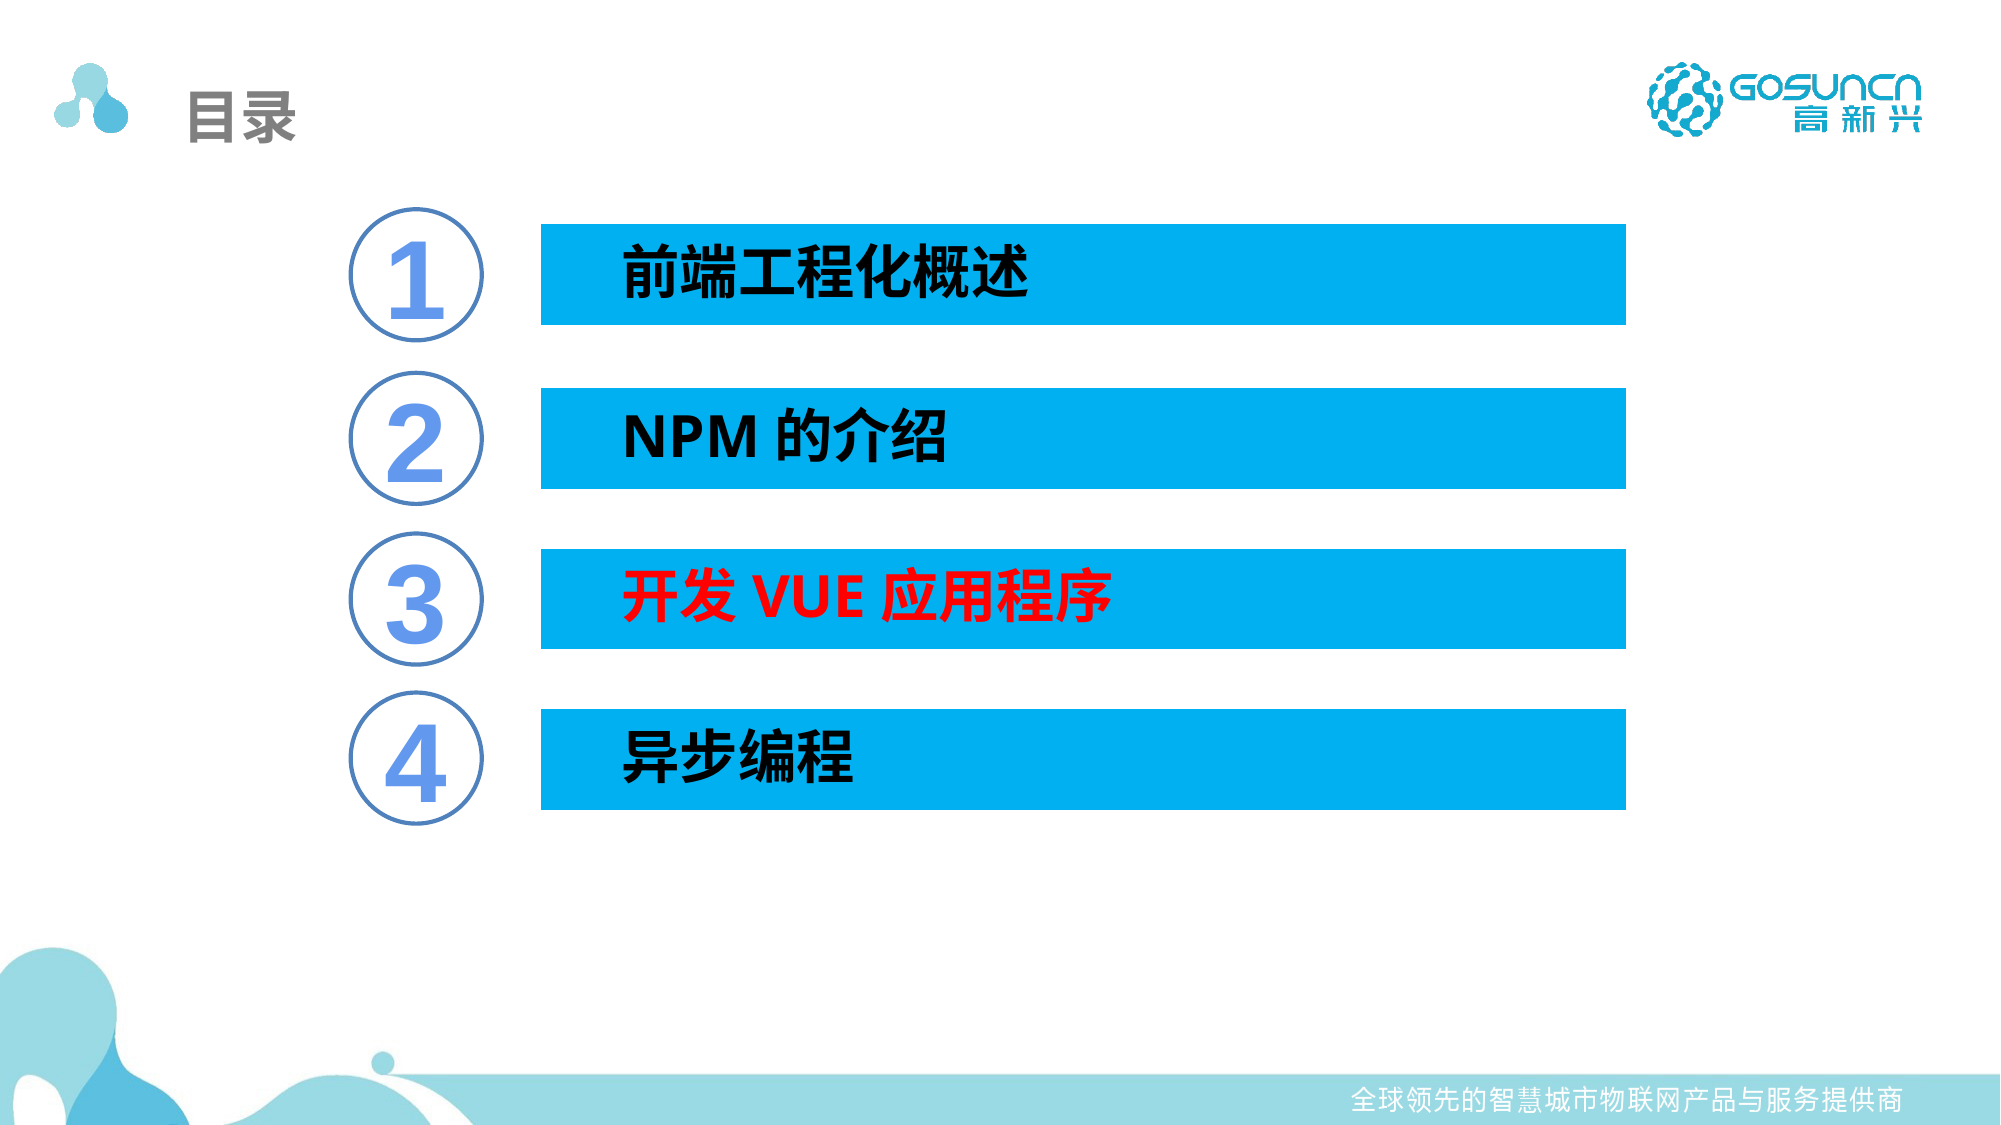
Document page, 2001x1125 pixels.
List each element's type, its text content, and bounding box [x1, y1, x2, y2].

text_box [348, 709, 369, 807]
text_box [463, 225, 484, 324]
text_box [463, 389, 484, 488]
text_box [348, 389, 369, 487]
text_box [463, 550, 484, 648]
picture [0, 928, 2000, 1125]
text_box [538, 222, 1629, 328]
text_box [538, 546, 1629, 652]
text_box 目录 [167, 72, 314, 158]
picture [1647, 62, 1922, 137]
text_box 2 [369, 362, 463, 513]
text_box 4 [369, 682, 463, 833]
text_box [348, 550, 369, 648]
text_box 3 [369, 523, 463, 674]
picture [54, 62, 128, 134]
text_box [348, 226, 369, 324]
text_box [463, 709, 484, 807]
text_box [538, 706, 1629, 813]
text_box 1 [369, 199, 463, 350]
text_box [538, 385, 1629, 492]
